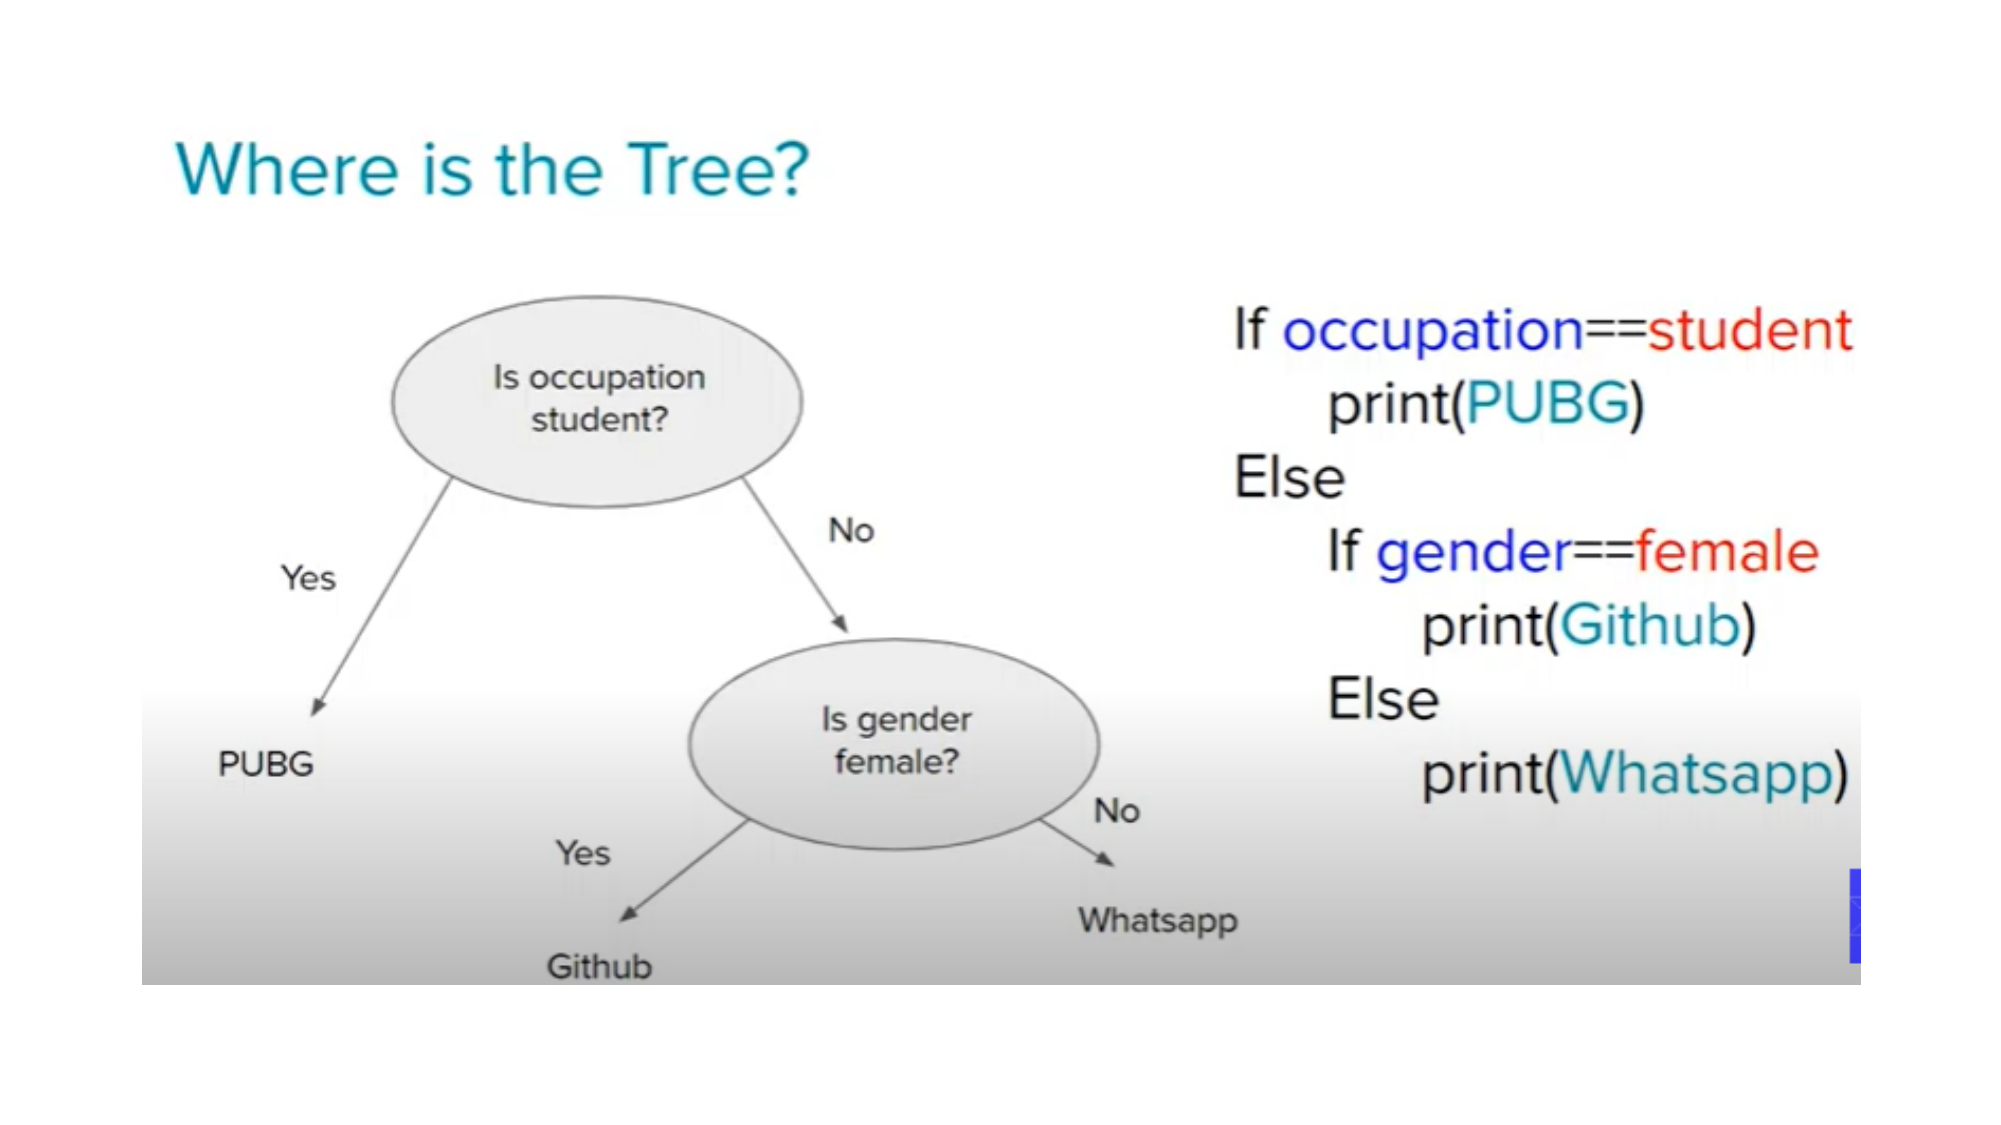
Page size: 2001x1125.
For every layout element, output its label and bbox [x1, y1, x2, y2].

picture [142, 79, 1861, 985]
